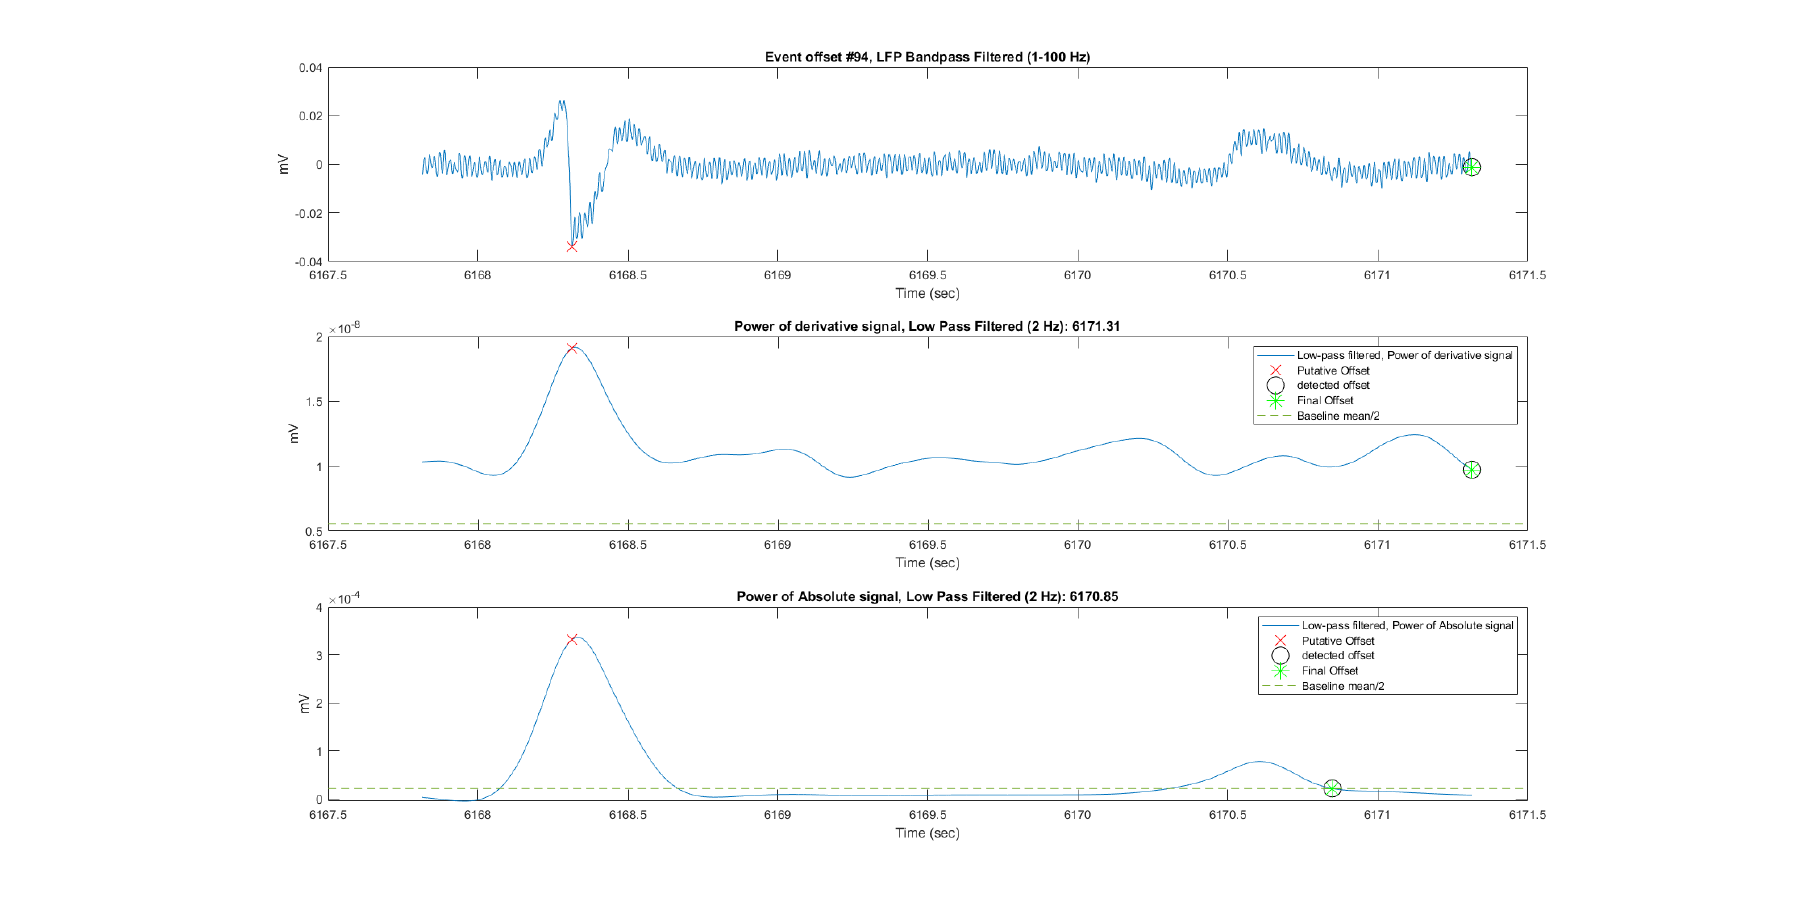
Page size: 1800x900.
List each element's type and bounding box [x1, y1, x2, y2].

picture [126, 0, 1674, 900]
